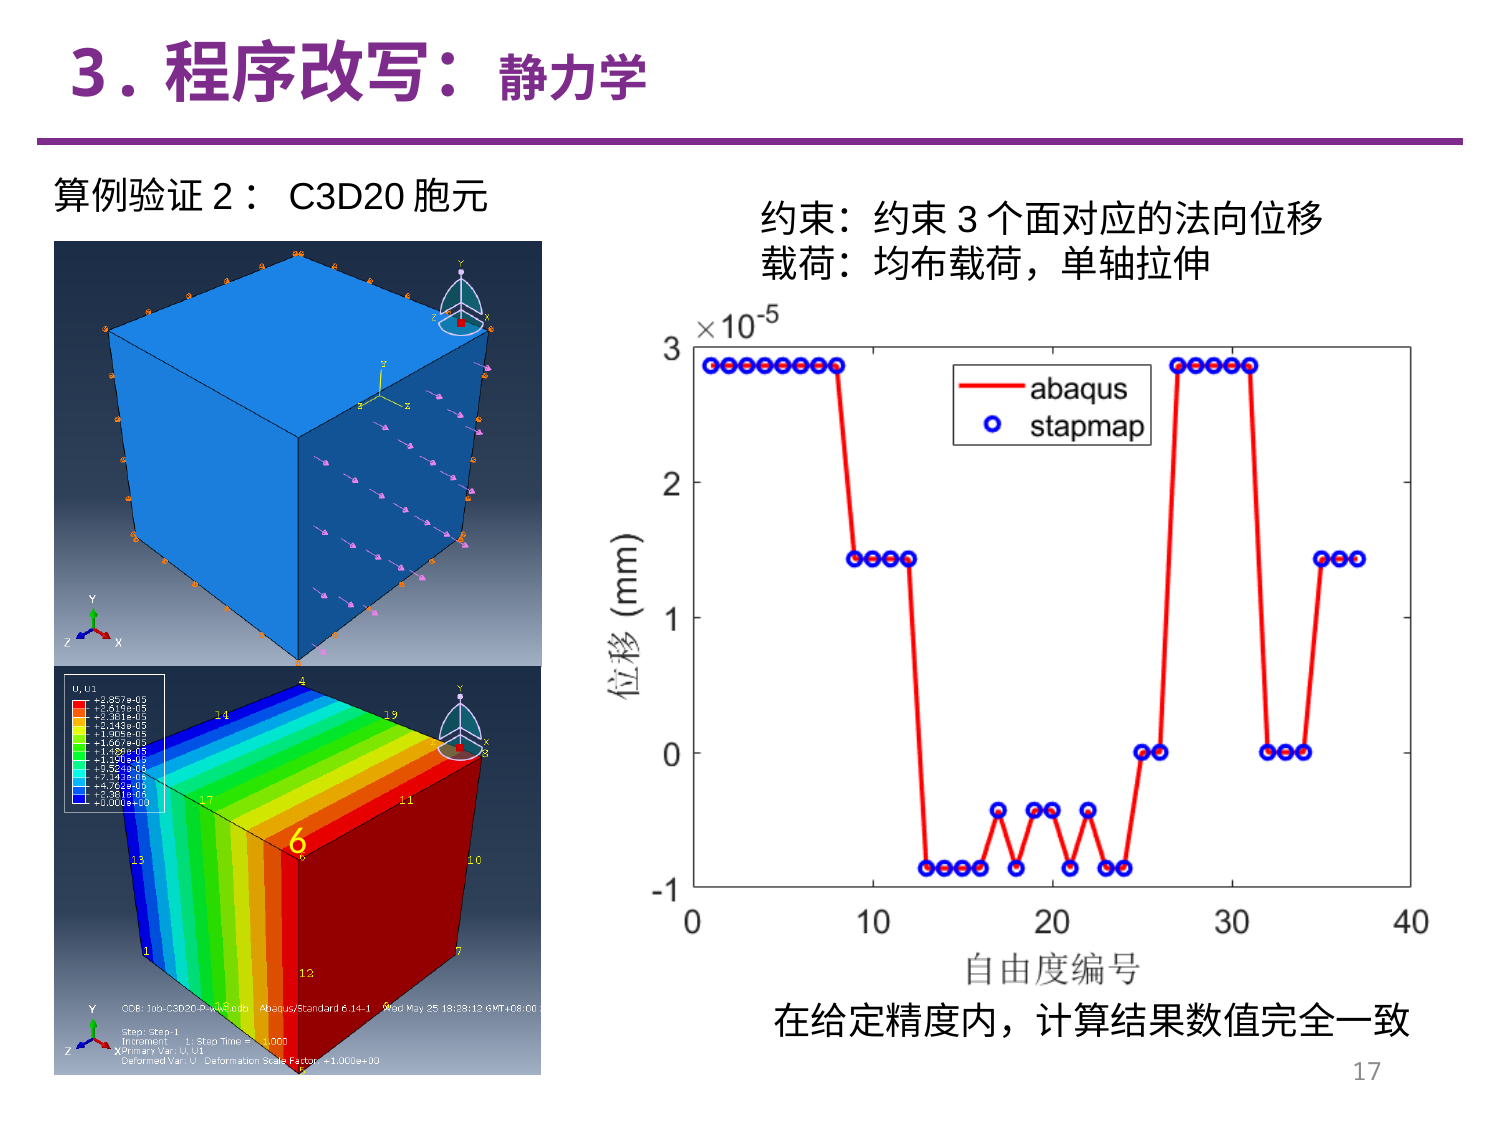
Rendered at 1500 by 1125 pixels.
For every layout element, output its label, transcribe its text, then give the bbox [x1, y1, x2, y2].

text_box 在给定精度内，计算结果数值完全一致 [758, 990, 1426, 1050]
picture [53, 241, 542, 1075]
text_box 3.程序改写：静力学 [53, 22, 787, 117]
text_box 约束：约束3个面对应的法向位移 载荷：均布载荷，单轴拉伸 [745, 188, 1339, 293]
text_box 算例验证2：C3D20胞元 [38, 164, 504, 224]
slide_number 17 [1309, 1050, 1397, 1103]
picture [573, 294, 1500, 990]
